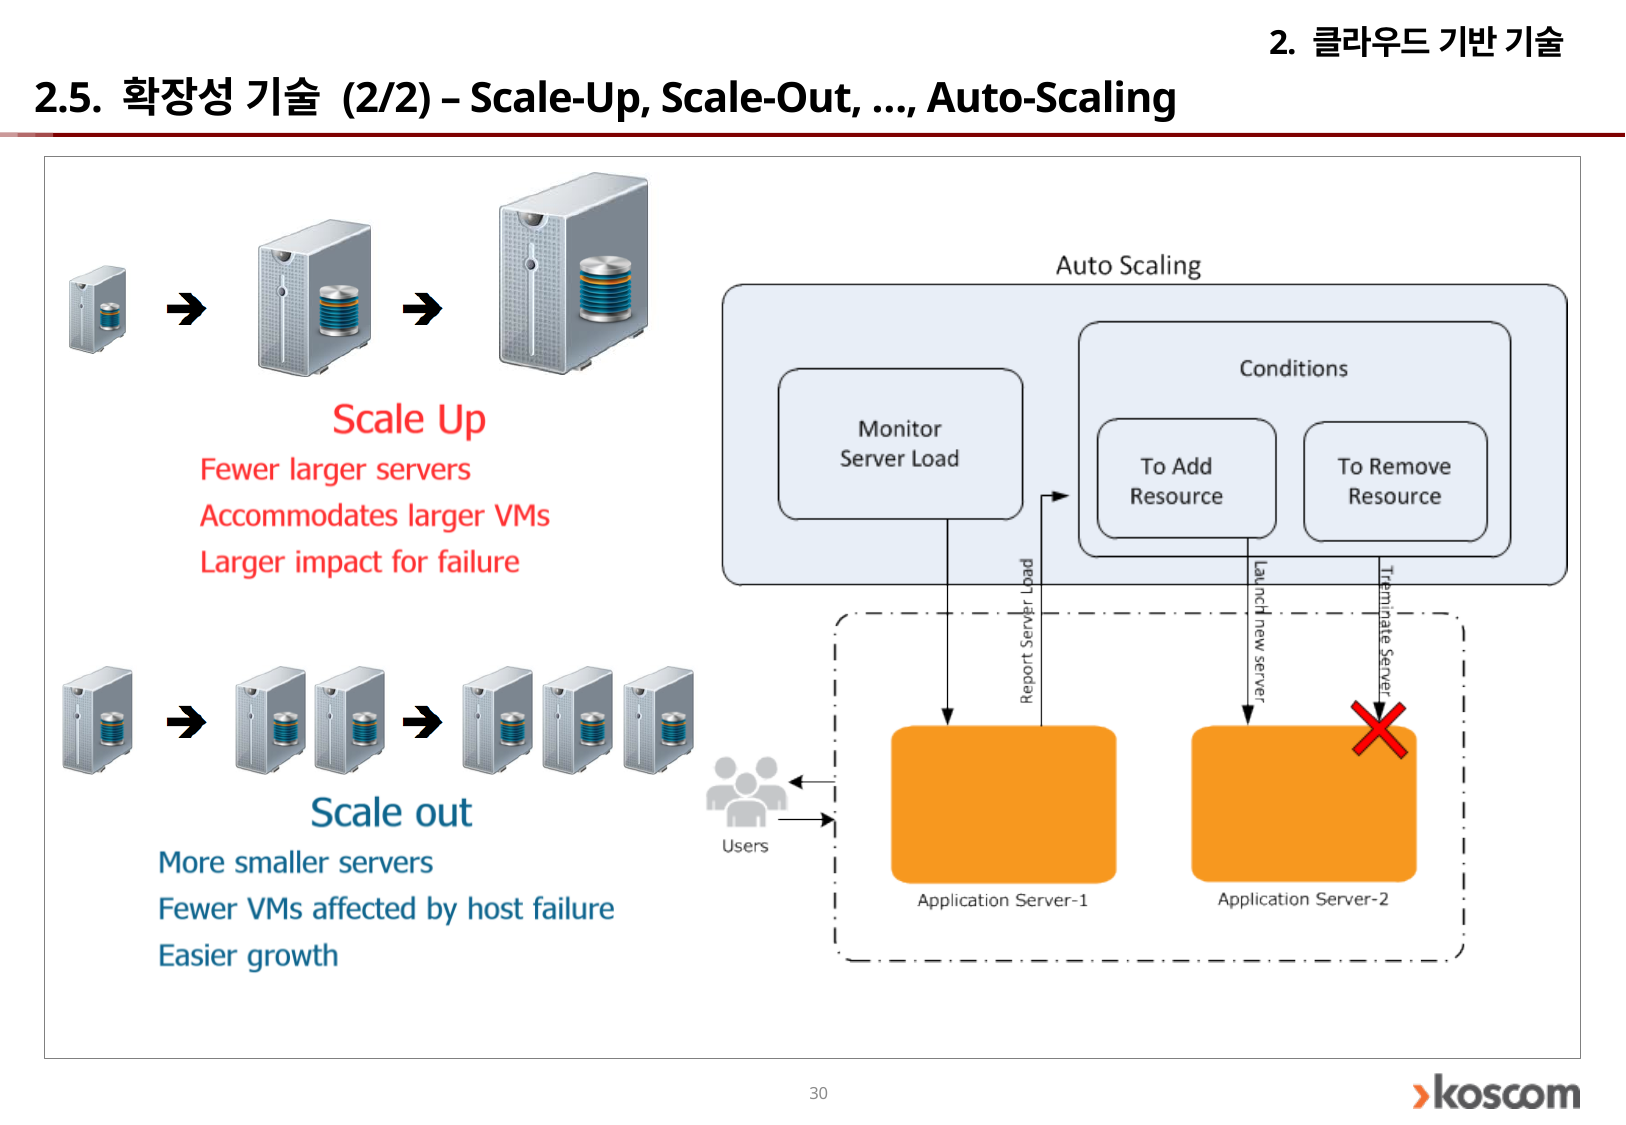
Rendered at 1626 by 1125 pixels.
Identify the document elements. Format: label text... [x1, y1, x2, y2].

text_box 2. 클라우드 기반 기술 [999, 14, 1581, 129]
picture [54, 165, 1569, 963]
picture [191, 396, 570, 584]
picture [1413, 1073, 1580, 1109]
picture [144, 786, 618, 975]
title 2.5. 확장성 기술 (2/2) – Scale-Up, Scale-Out, …, Auto-Scaling [19, 15, 999, 129]
